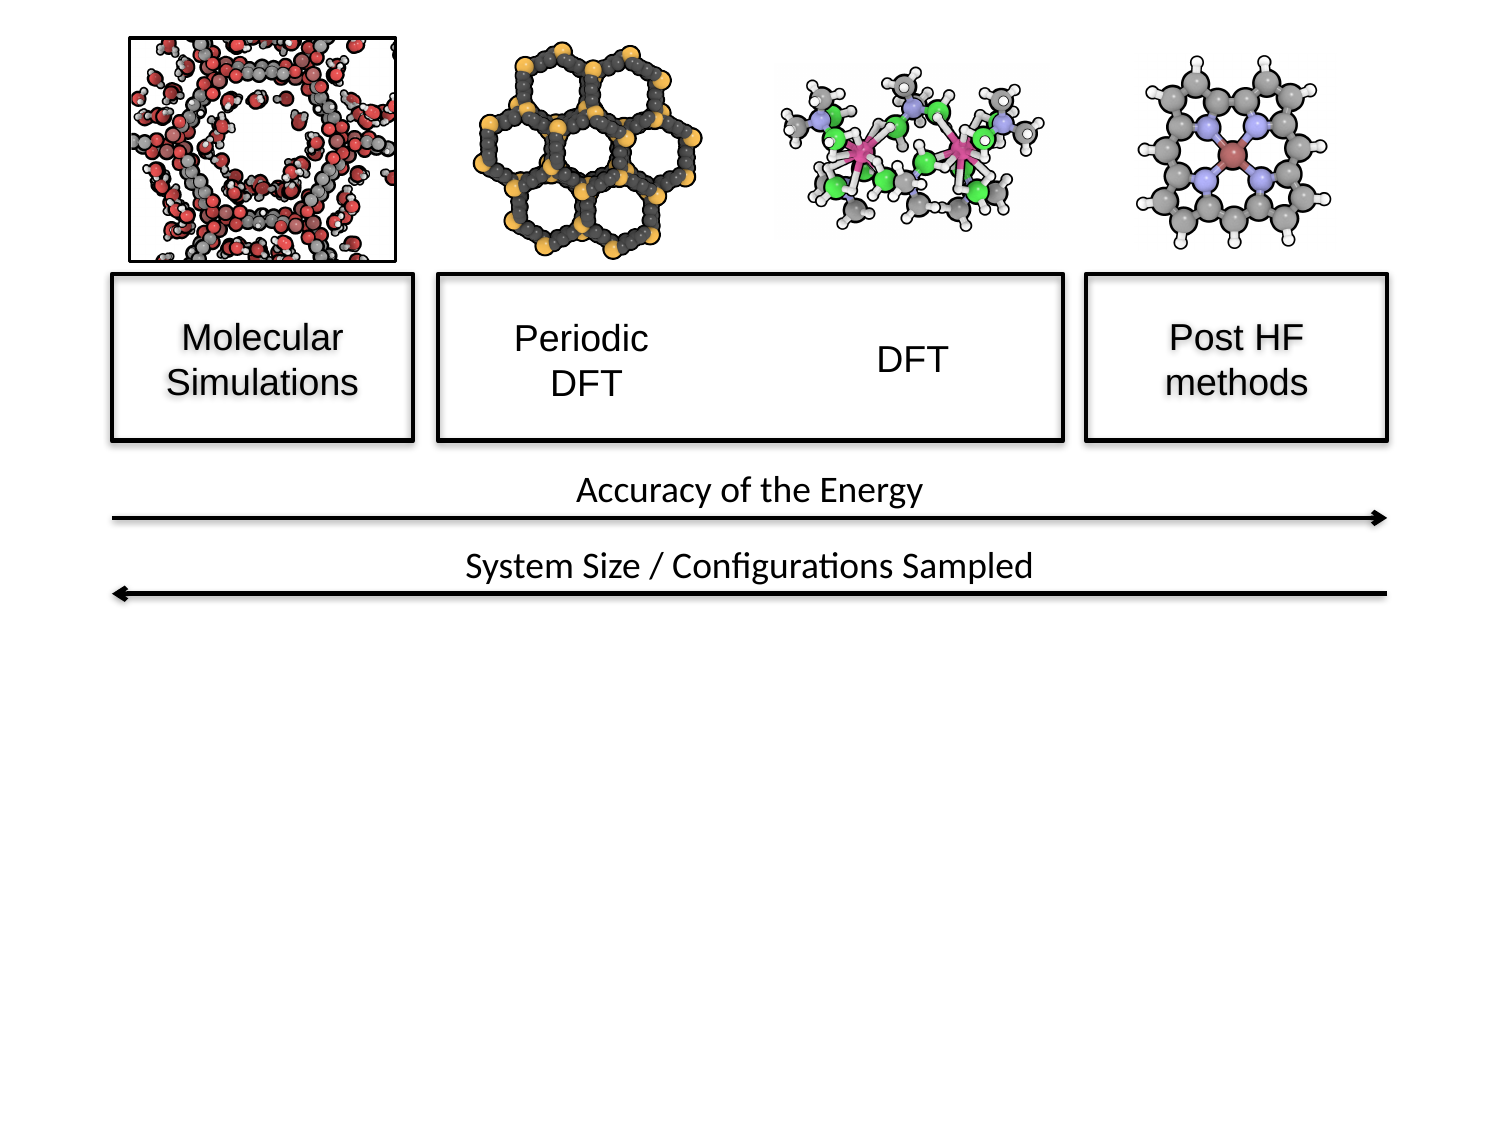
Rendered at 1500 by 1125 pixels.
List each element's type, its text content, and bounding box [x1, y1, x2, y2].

text_box System Size / Configurations Sampled [450, 534, 1050, 593]
picture [1134, 52, 1337, 252]
text_box Molecular Simulations [111, 273, 414, 441]
picture [131, 39, 395, 260]
text_box Accuracy of the Energy [561, 457, 939, 517]
picture [774, 63, 1051, 240]
text_box Periodic DFT [499, 306, 675, 411]
text_box DFT [861, 328, 965, 388]
text_box Post HF methods [1085, 273, 1388, 441]
picture [469, 39, 707, 262]
text_box [437, 273, 1064, 441]
